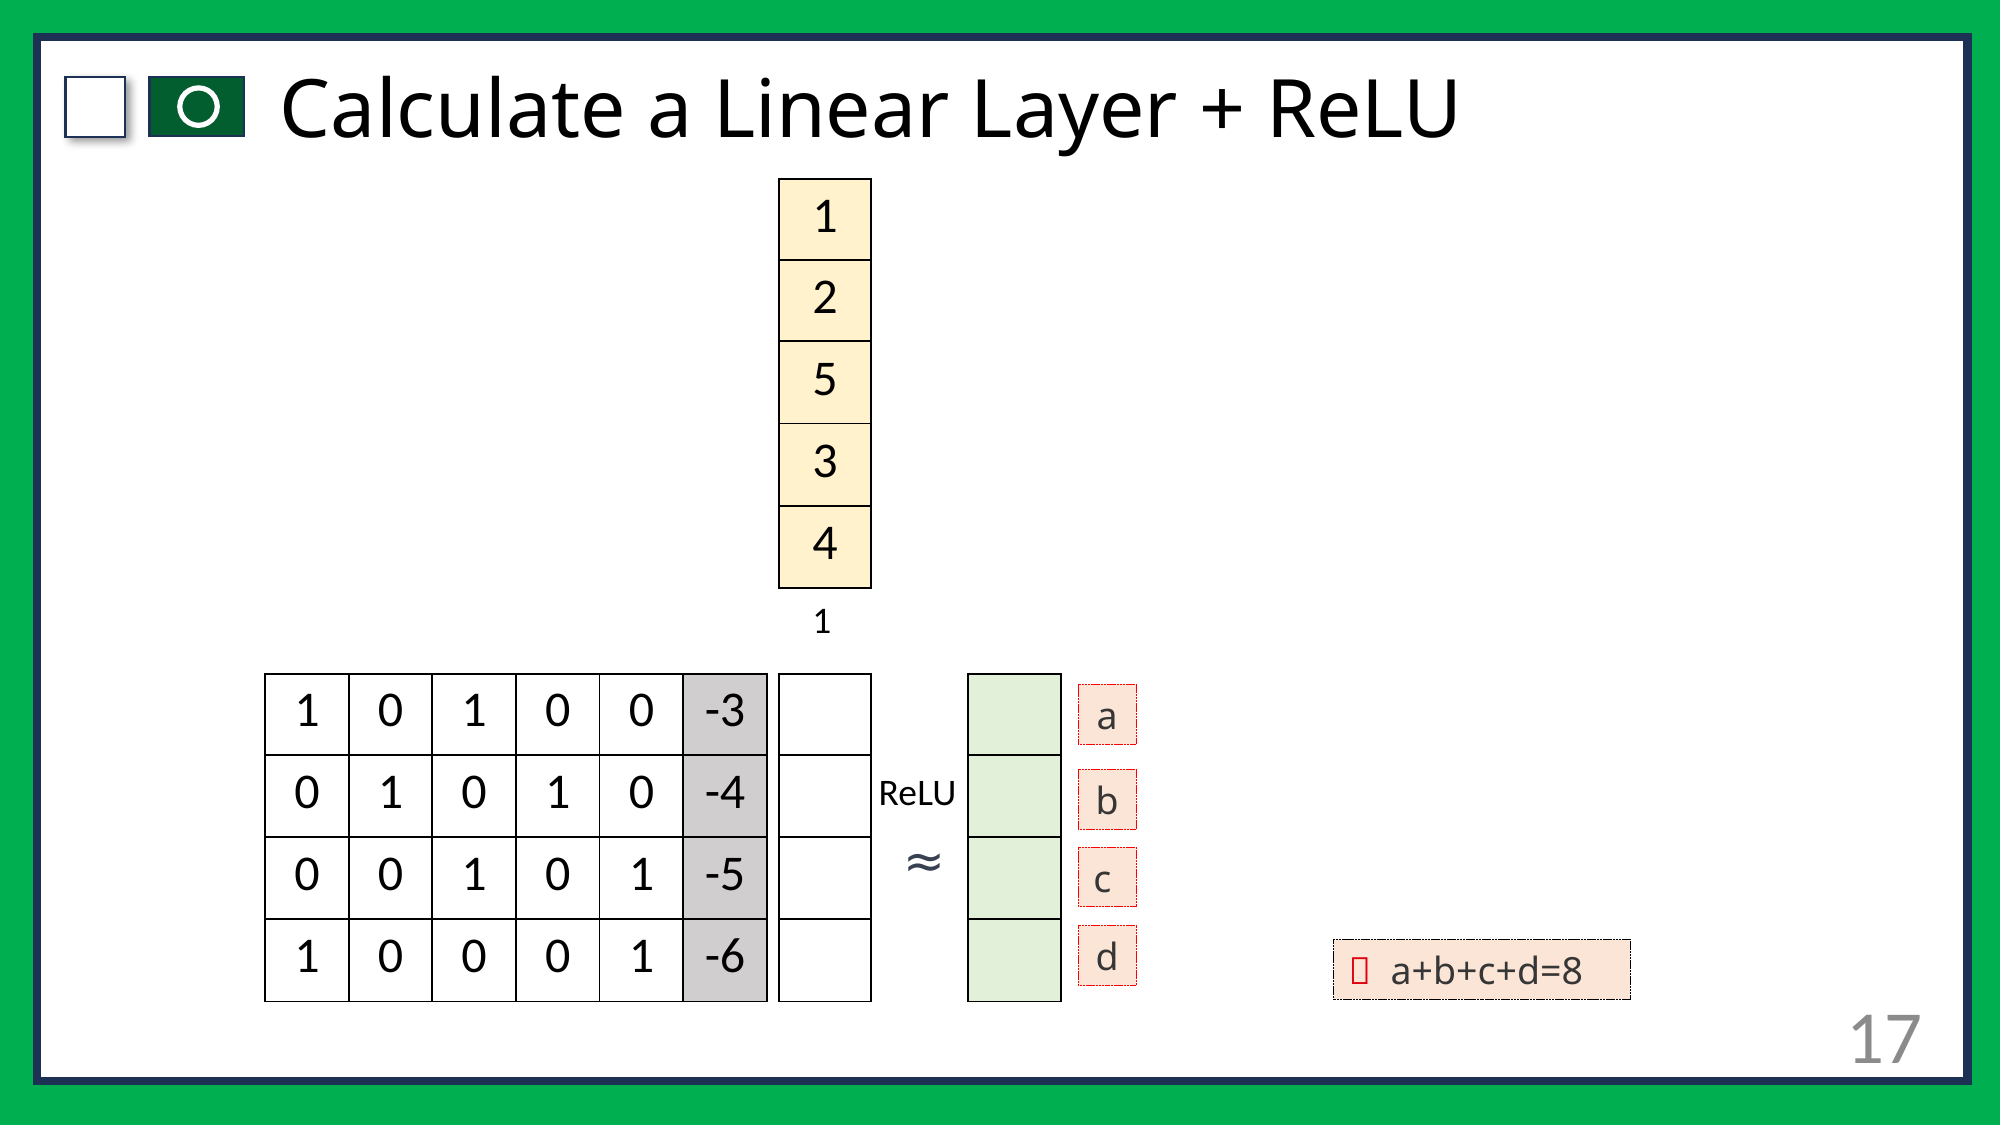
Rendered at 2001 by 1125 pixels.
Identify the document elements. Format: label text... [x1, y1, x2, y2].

text_box d [1078, 925, 1137, 986]
table_cell -6 [684, 920, 766, 1001]
title Calculate a Linear Layer + ReLU [265, 59, 1863, 163]
table_cell 0 [266, 756, 348, 836]
table_cell 4 [780, 507, 870, 587]
table_cell 3 [780, 424, 870, 505]
text_box b [1078, 769, 1137, 830]
table_cell 1 [600, 920, 682, 1001]
table_cell 0 [517, 838, 599, 918]
table_cell [969, 838, 1060, 918]
table_cell 0 [433, 756, 515, 836]
table_cell 2 [780, 261, 870, 340]
table_cell -5 [684, 838, 766, 918]
table_cell 0 [266, 838, 348, 918]
table_cell 1 [266, 920, 348, 1001]
slide_number 17 [1750, 969, 1938, 1099]
text_box ≈ [889, 821, 942, 957]
table_cell 1 [600, 838, 682, 918]
text_box a [1078, 684, 1137, 745]
table_cell 1 [433, 838, 515, 918]
table_cell 0 [517, 920, 599, 1001]
table_cell 0 [600, 756, 682, 836]
table_header 0 [350, 675, 431, 754]
text_box c [1078, 847, 1137, 907]
table_cell [780, 838, 870, 918]
table_cell 5 [780, 342, 870, 423]
table_header 1 [433, 675, 515, 754]
table_cell 0 [433, 920, 515, 1001]
table_header 1 [266, 675, 348, 754]
table_cell [780, 920, 870, 1001]
table_header 1 [780, 180, 870, 259]
text_box 1 [797, 588, 847, 649]
table_cell -4 [684, 756, 766, 836]
table_header -3 [684, 675, 766, 754]
table_cell 1 [350, 756, 431, 836]
table_cell [969, 920, 1060, 1001]
table_cell [969, 756, 1060, 836]
text_box 🔑 a+b+c+d=8 [1333, 939, 1631, 1000]
table_header [780, 675, 870, 754]
text_box ReLU [863, 760, 973, 821]
table_cell 1 [517, 756, 599, 836]
table_cell [780, 756, 870, 836]
table_cell 0 [350, 838, 431, 918]
table_header 0 [517, 675, 599, 754]
table_cell 0 [350, 920, 431, 1001]
table_header [969, 675, 1060, 754]
table_header 0 [600, 675, 682, 754]
